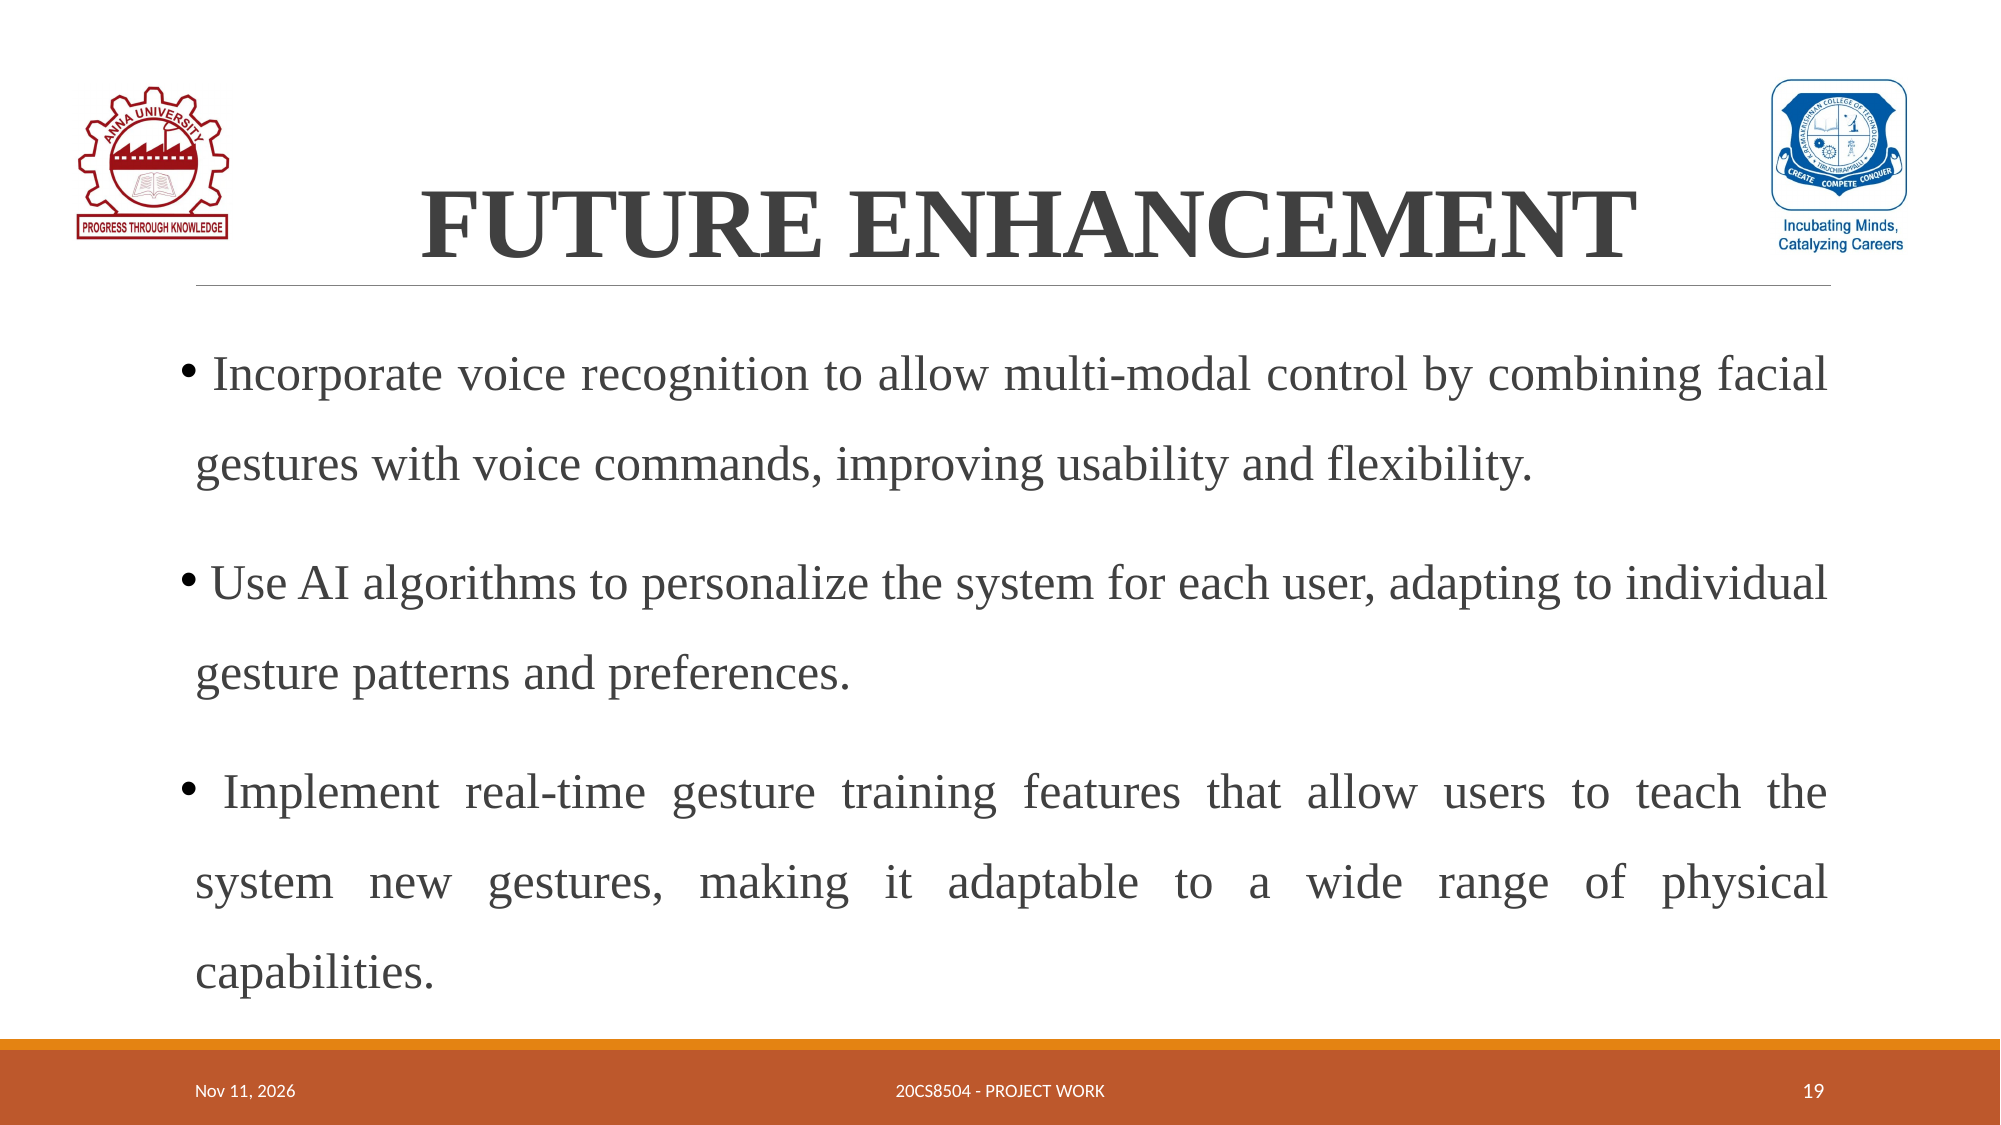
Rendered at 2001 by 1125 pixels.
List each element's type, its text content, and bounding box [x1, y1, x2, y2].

list Incorporate voice recognition to allow multi-modal control by combining facial gestures with voice commands, improving usability and flexibility. Use AI algorithms to personalize the system for each user, adapting to individual gesture patterns and preferences. Implement real-time gesture training features that allow users to teach the system new gestures, making it adaptable to a wide range of physical capabilities. [180, 302, 1830, 963]
picture [71, 83, 234, 241]
slide_number 19 [1624, 1059, 1840, 1120]
footer 20CS8504 - PROJECT WORK [604, 1059, 1396, 1120]
slide_number 5-Jun-25 [180, 1059, 586, 1120]
title FUTURE ENHANCEMENT [180, 47, 1830, 285]
picture [1770, 76, 1909, 255]
